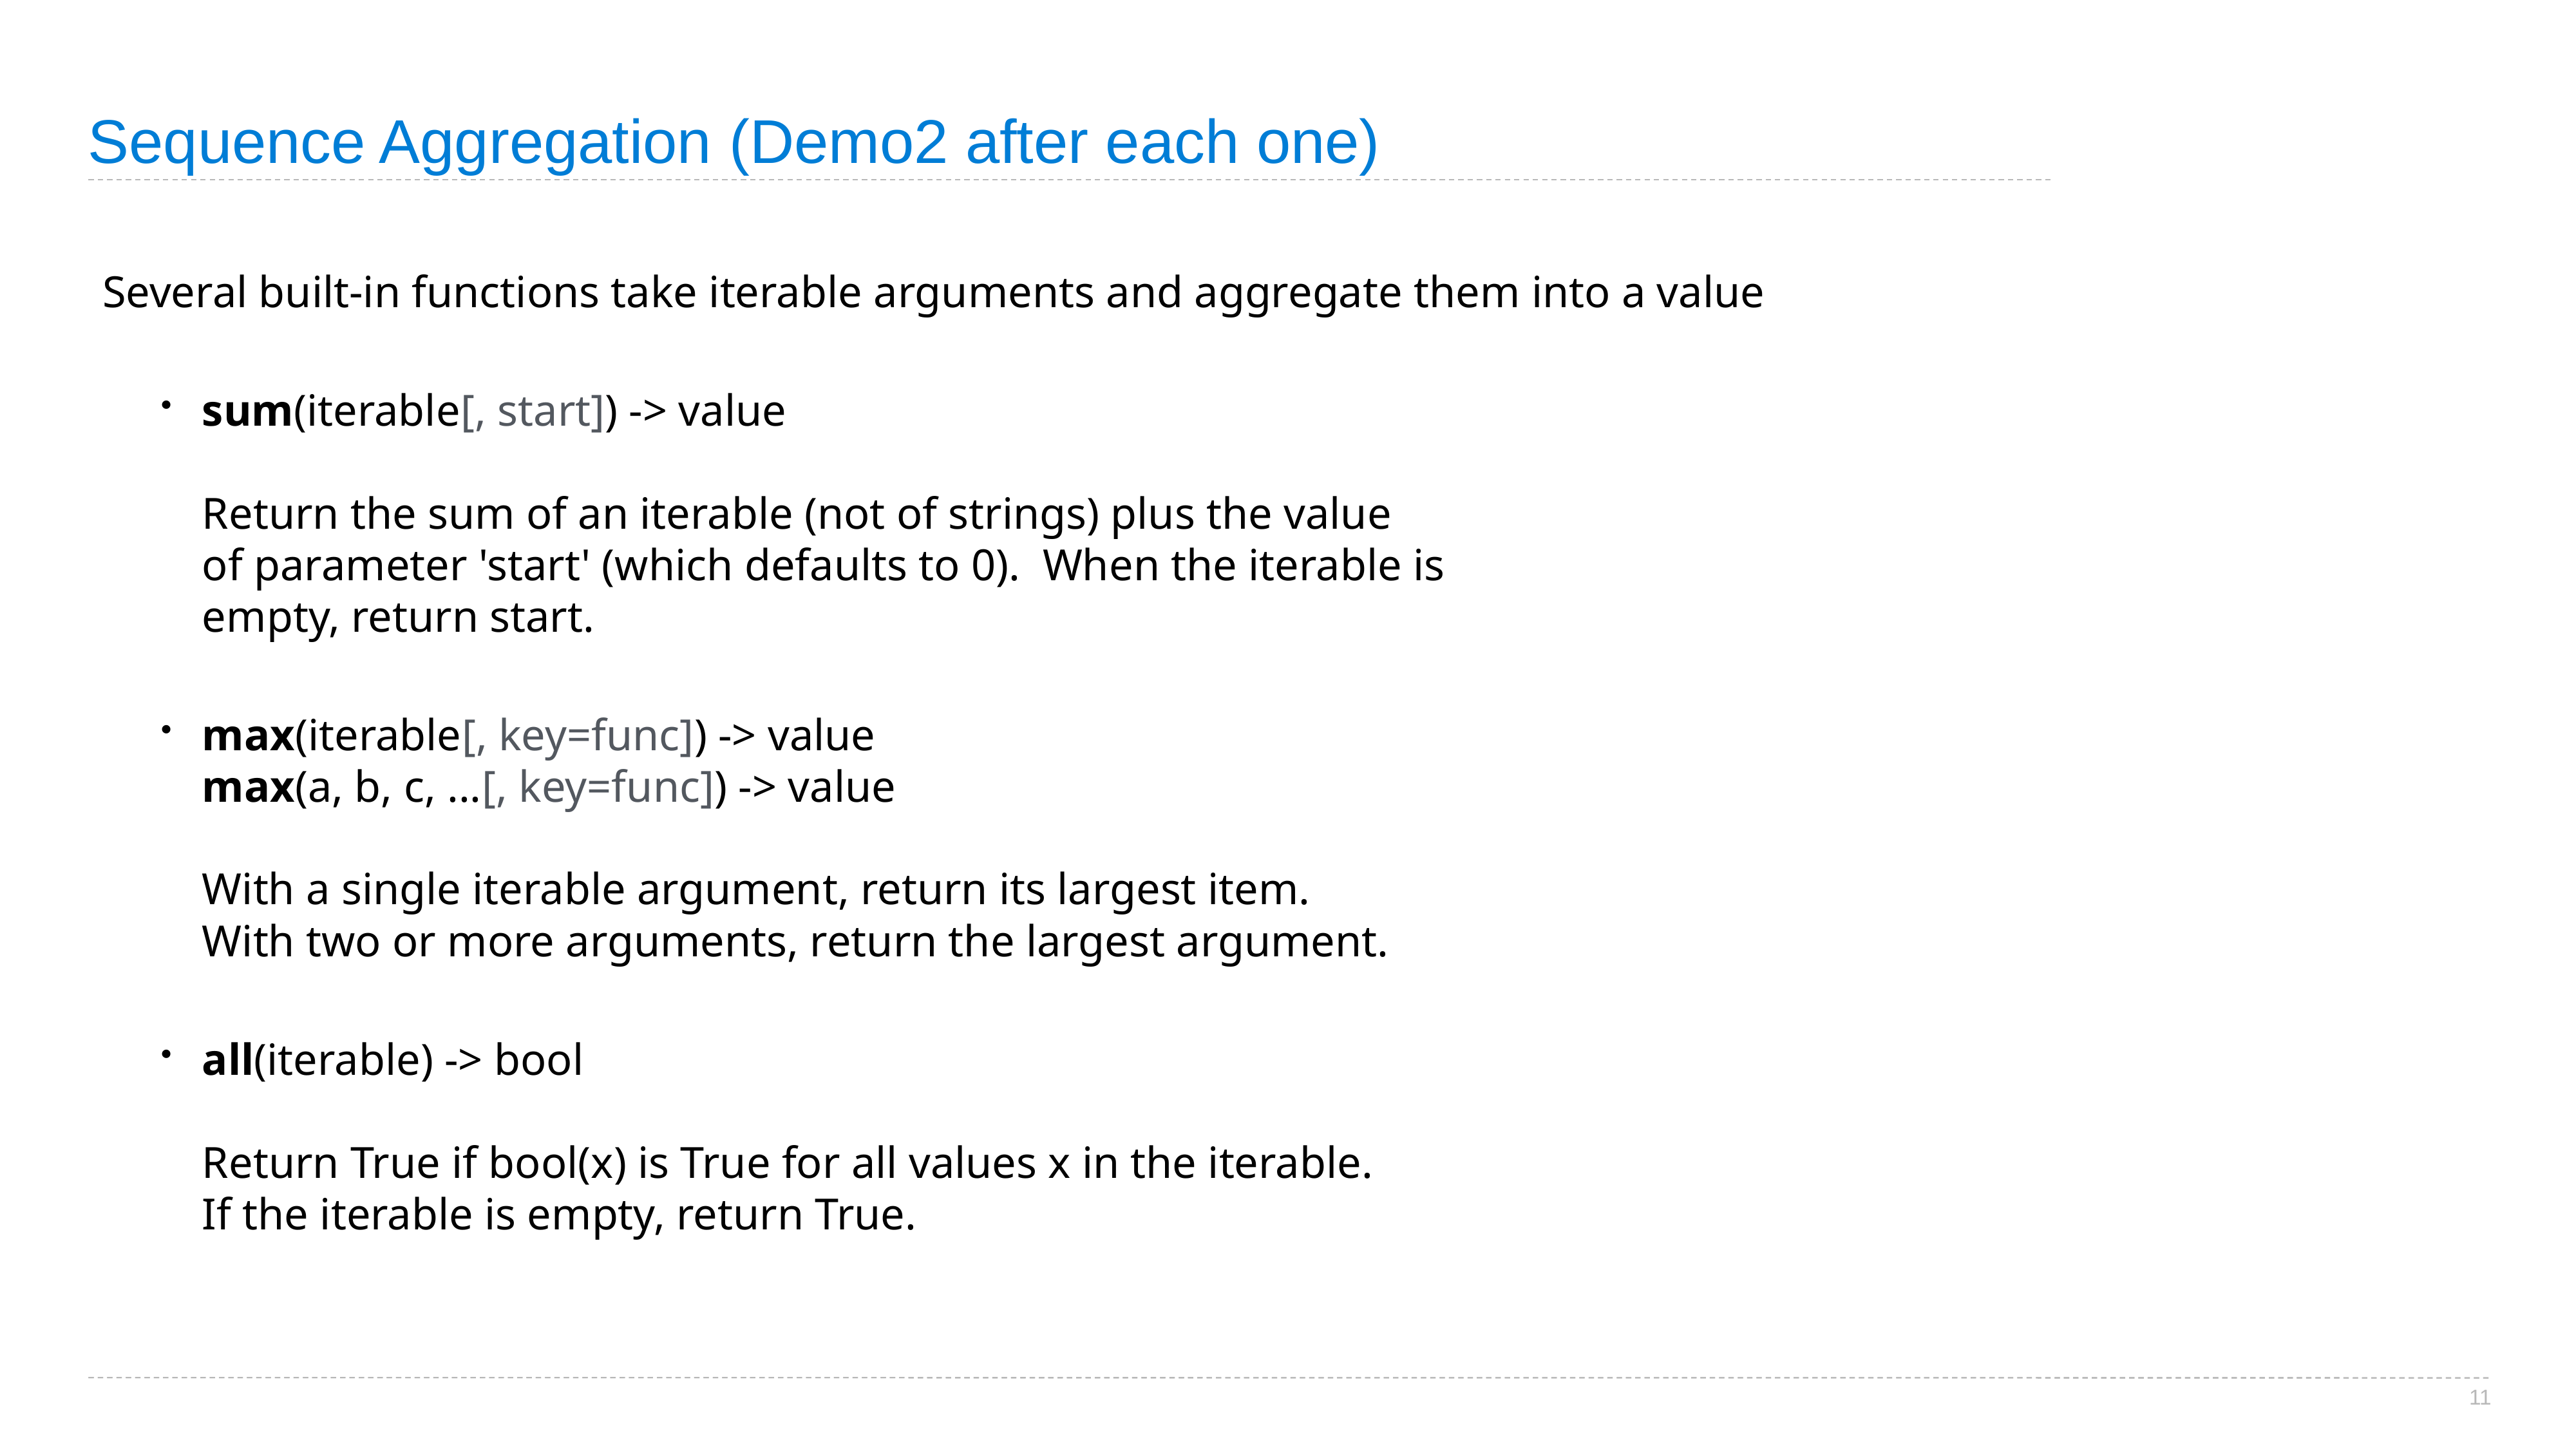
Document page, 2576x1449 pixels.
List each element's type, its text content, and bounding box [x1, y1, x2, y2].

title Sequence Aggregation (Demo2 after each one) [88, 0, 2050, 178]
slide_number 11 [2467, 1383, 2494, 1408]
list Several built-in functions take iterable arguments and aggregate them into a value sum(iterable[, start]) -> value Return the sum of an iterable (not of strings) plus the value of parameter 'start' (which defaults to 0). When the iterable is empty, return start. max(iterable[, key=func]) -> value max(a, b, c, ...[, key=func]) -> value With a single iterable argument, return its largest item. With two or more arguments, return the largest argument. all(iterable) -> bool Return True if bool(x) is True for all values x in the iterable. If the iterable is empty, return True. [88, 258, 2490, 1290]
